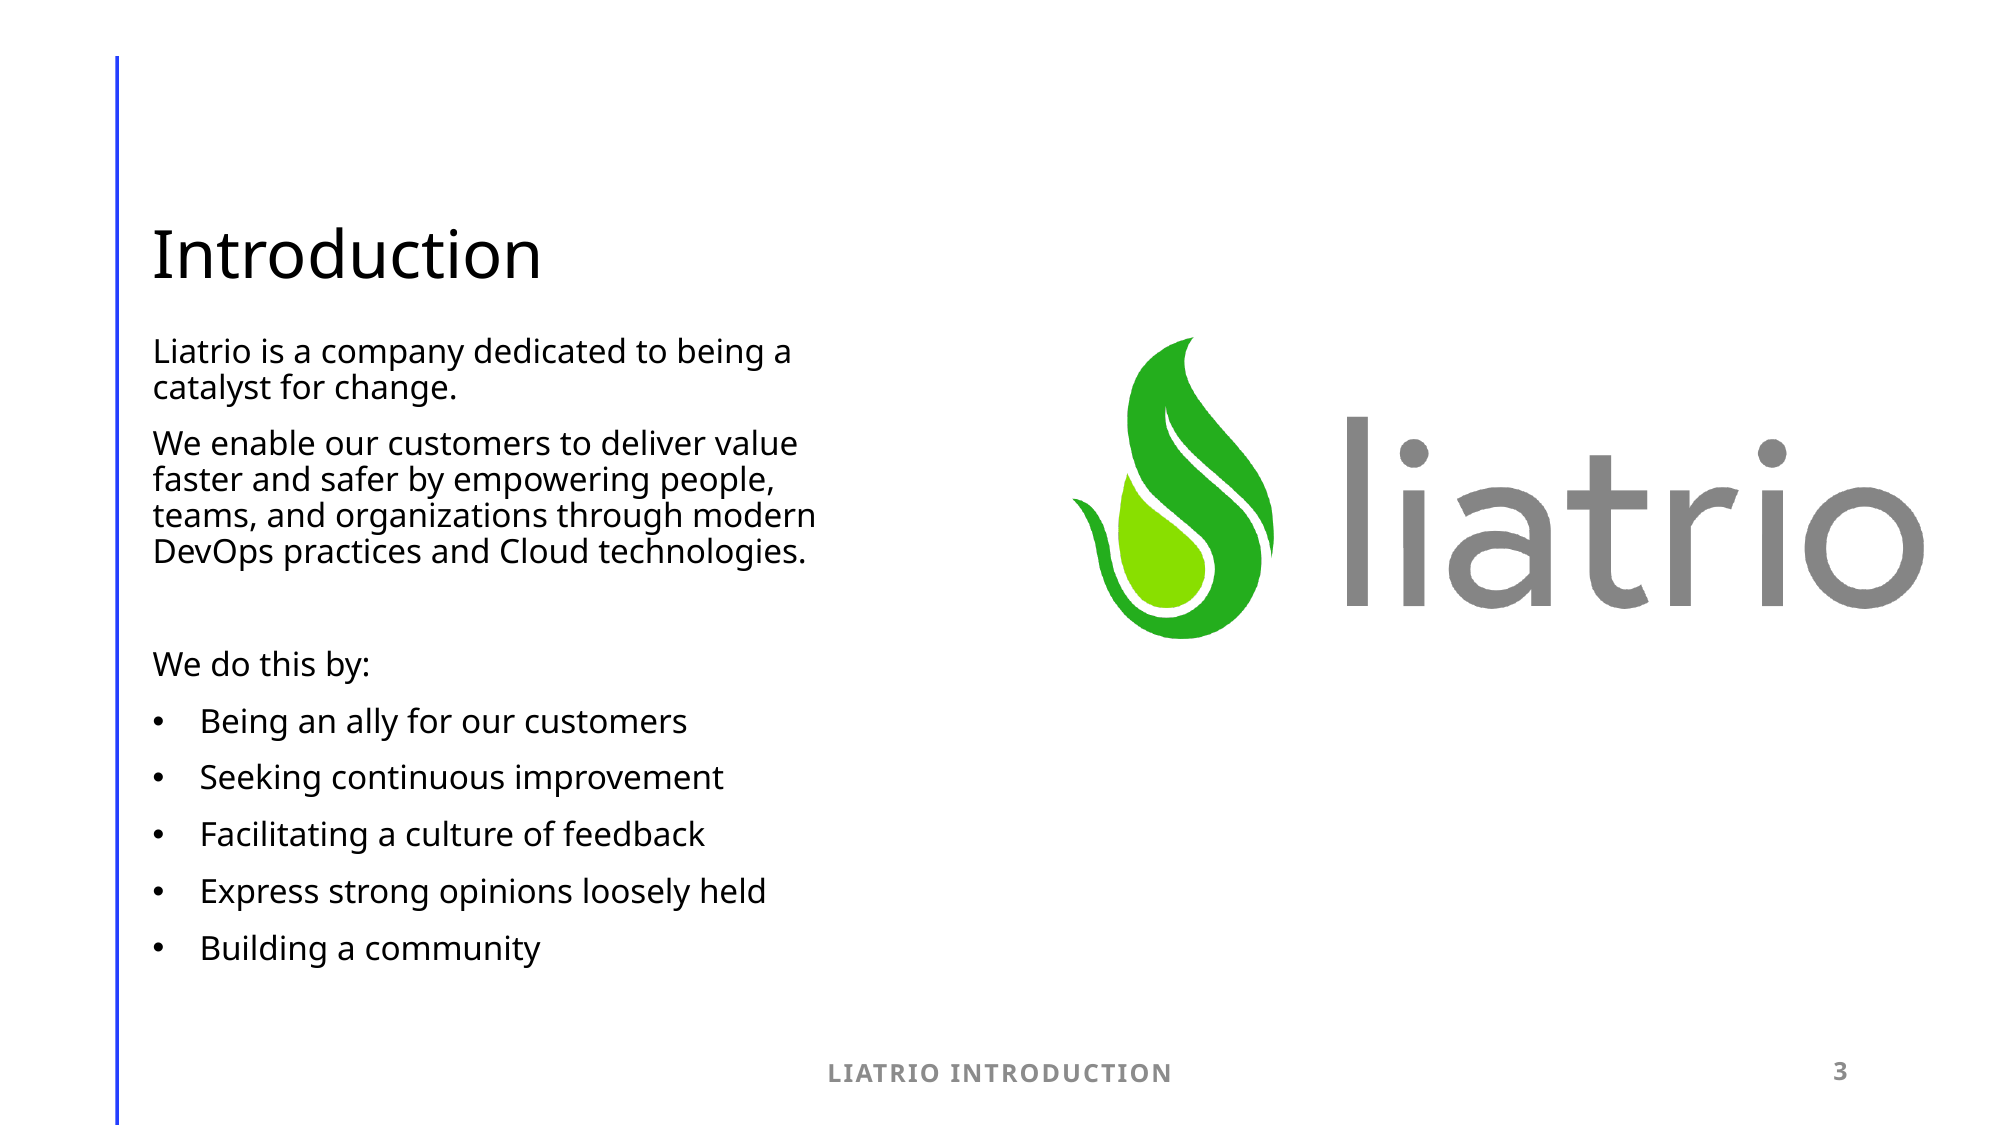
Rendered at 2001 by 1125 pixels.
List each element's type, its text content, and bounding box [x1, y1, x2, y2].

list Liatrio is a company dedicated to being a catalyst for change. We enable our customers to deliver value faster and safer by empowering people, teams, and organizations through modern DevOps practices and Cloud technologies. We do this by: Being an ally for our customers Seeking continuous improvement Facilitating a culture of feedback Express strong opinions loosely held Building a community [137, 327, 903, 980]
title Introduction [137, 37, 783, 300]
slide_number 3 [1412, 1042, 1863, 1103]
footer Liatrio Introduction [662, 1042, 1338, 1103]
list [1072, 337, 1924, 639]
